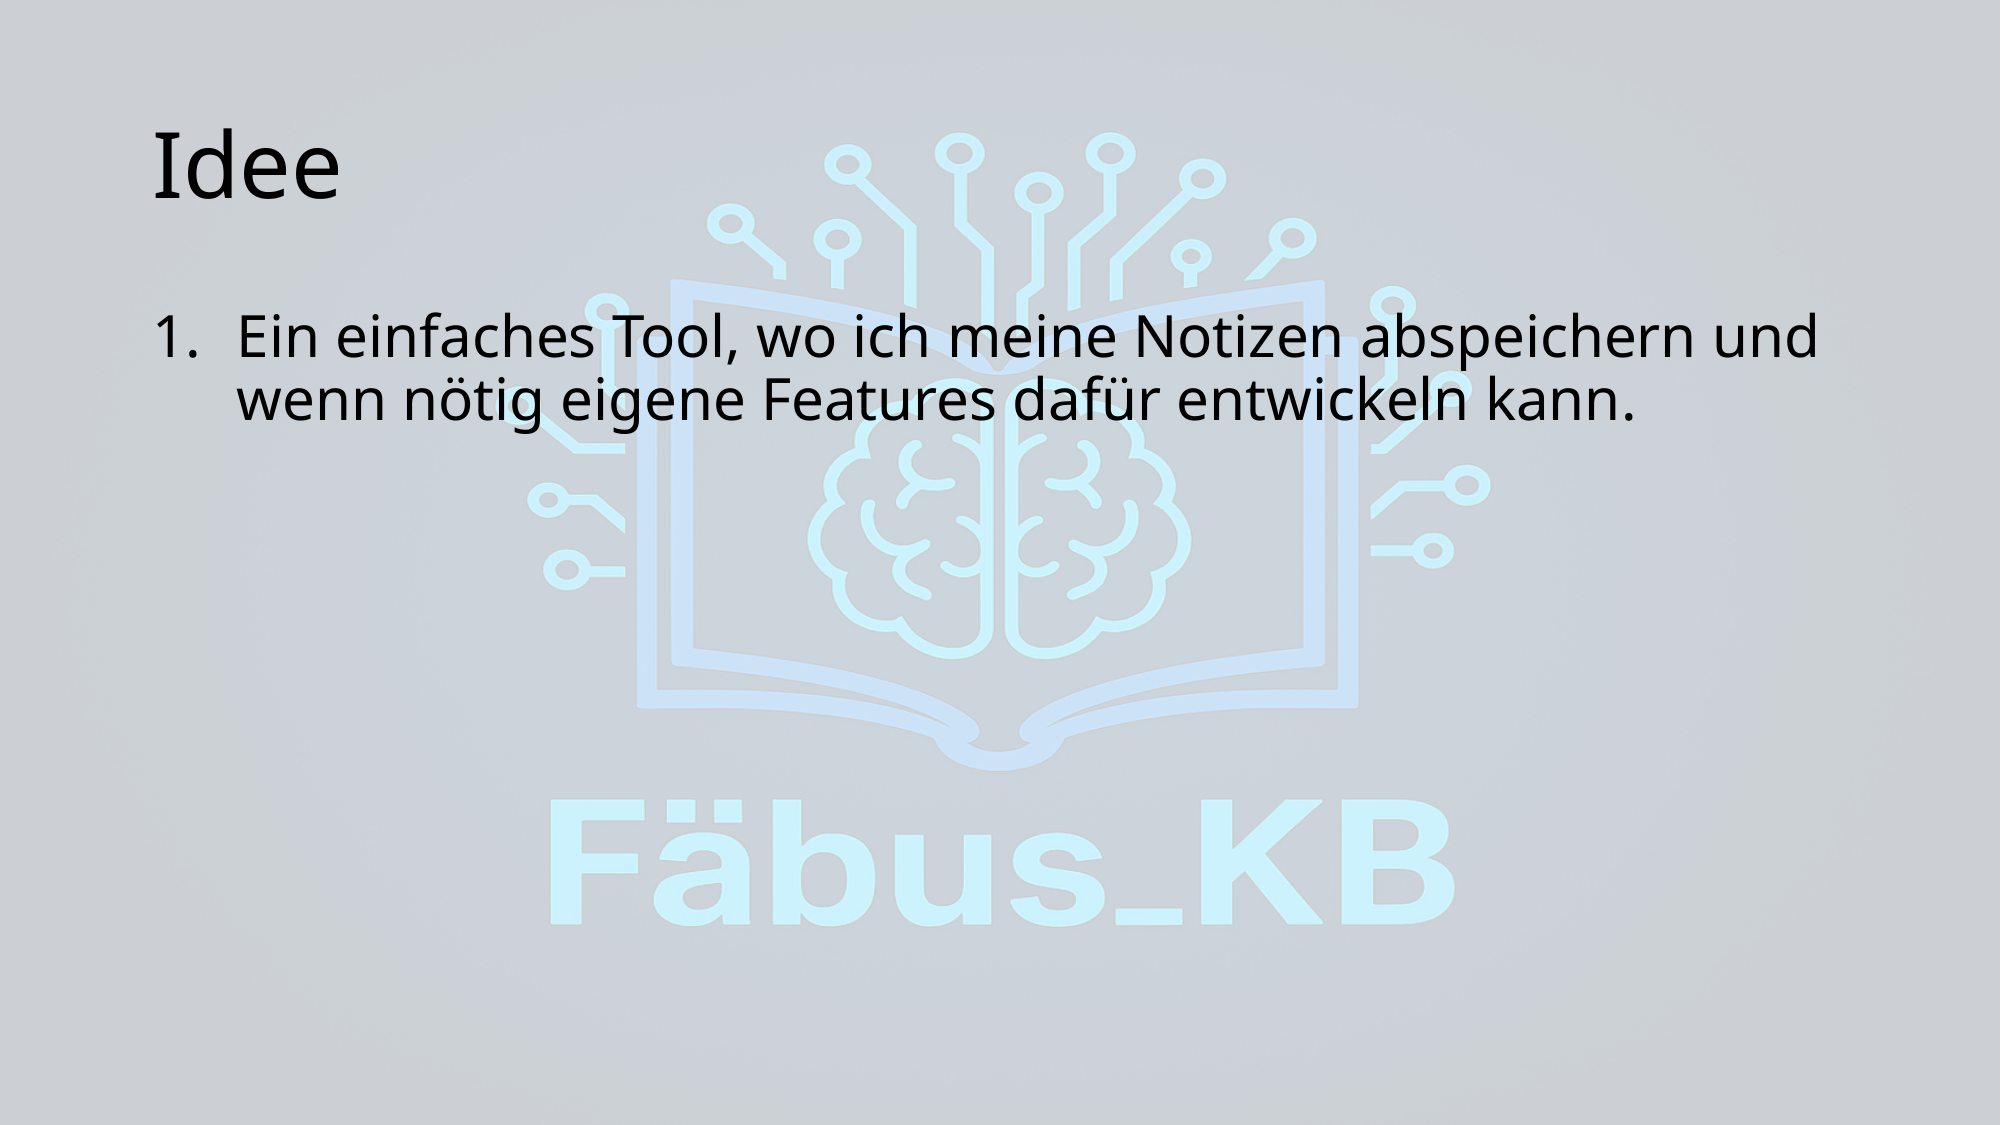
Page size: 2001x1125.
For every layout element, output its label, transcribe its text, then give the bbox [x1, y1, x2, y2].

title Idee [137, 59, 1863, 278]
list Ein einfaches Tool, wo ich meine Notizen abspeichern und wenn nötig eigene Features dafür entwickeln kann. [137, 299, 1863, 1014]
